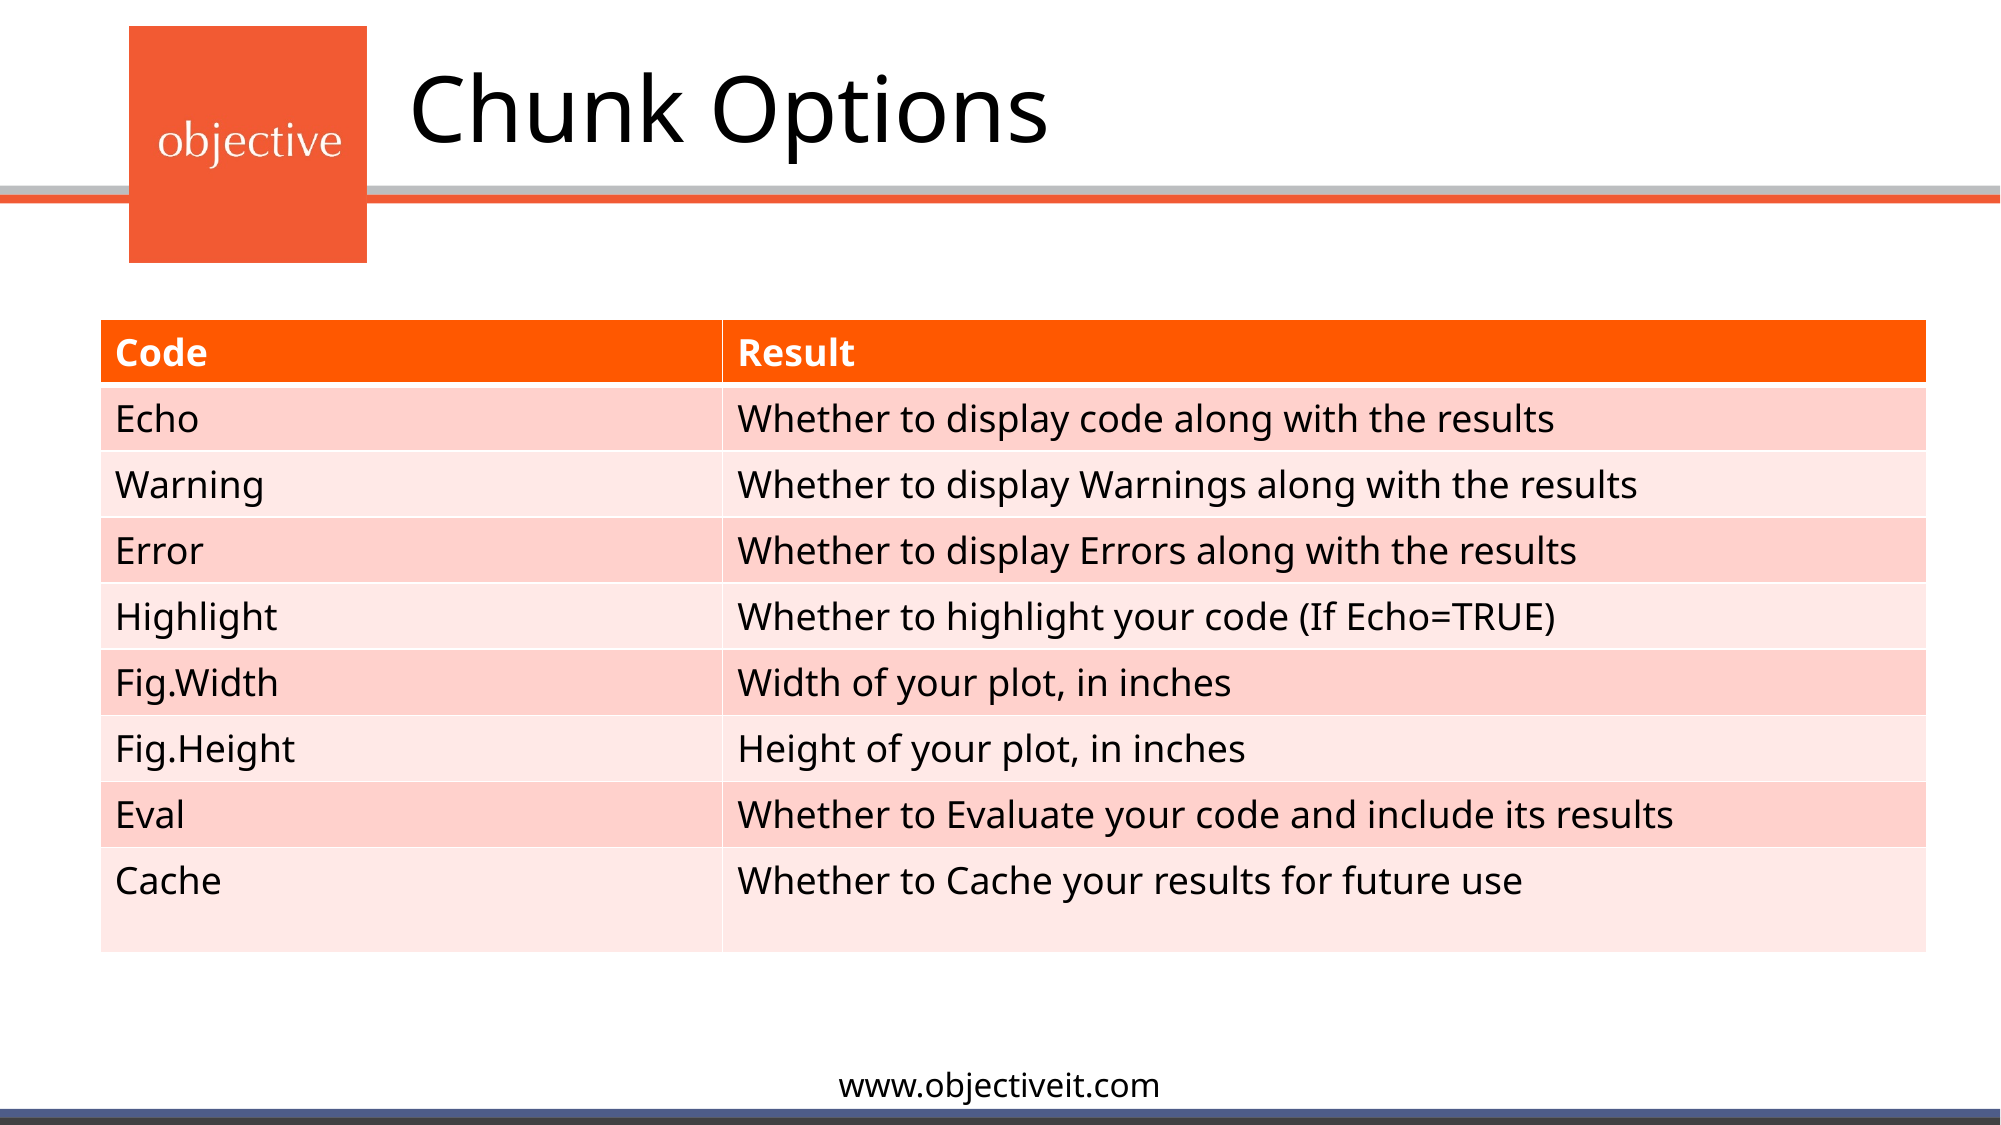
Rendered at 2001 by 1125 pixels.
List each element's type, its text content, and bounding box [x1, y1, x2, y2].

table_cell Warning [101, 452, 722, 516]
table_cell Fig.Height [101, 716, 722, 781]
table_cell Echo [101, 388, 722, 450]
picture [129, 26, 367, 263]
table_cell Highlight [101, 584, 722, 648]
table_cell Whether to display Errors along with the results [723, 518, 1926, 582]
table_cell Cache [101, 848, 722, 952]
title Chunk Options [393, 32, 2000, 194]
table_cell Whether to display code along with the results [723, 388, 1926, 450]
table_header Result [723, 320, 1926, 382]
table_cell Whether to Evaluate your code and include its results [723, 782, 1926, 847]
table_cell Fig.Width [101, 650, 722, 715]
table_cell Width of your plot, in inches [723, 650, 1926, 715]
table_cell Whether to highlight your code (If Echo=TRUE) [723, 584, 1926, 648]
table_cell Error [101, 518, 722, 582]
table_cell Whether to Cache your results for future use [723, 848, 1926, 952]
table_header Code [101, 320, 722, 382]
table_cell Eval [101, 782, 722, 847]
table_cell Whether to display Warnings along with the results [723, 452, 1926, 516]
table_cell Height of your plot, in inches [723, 716, 1926, 781]
